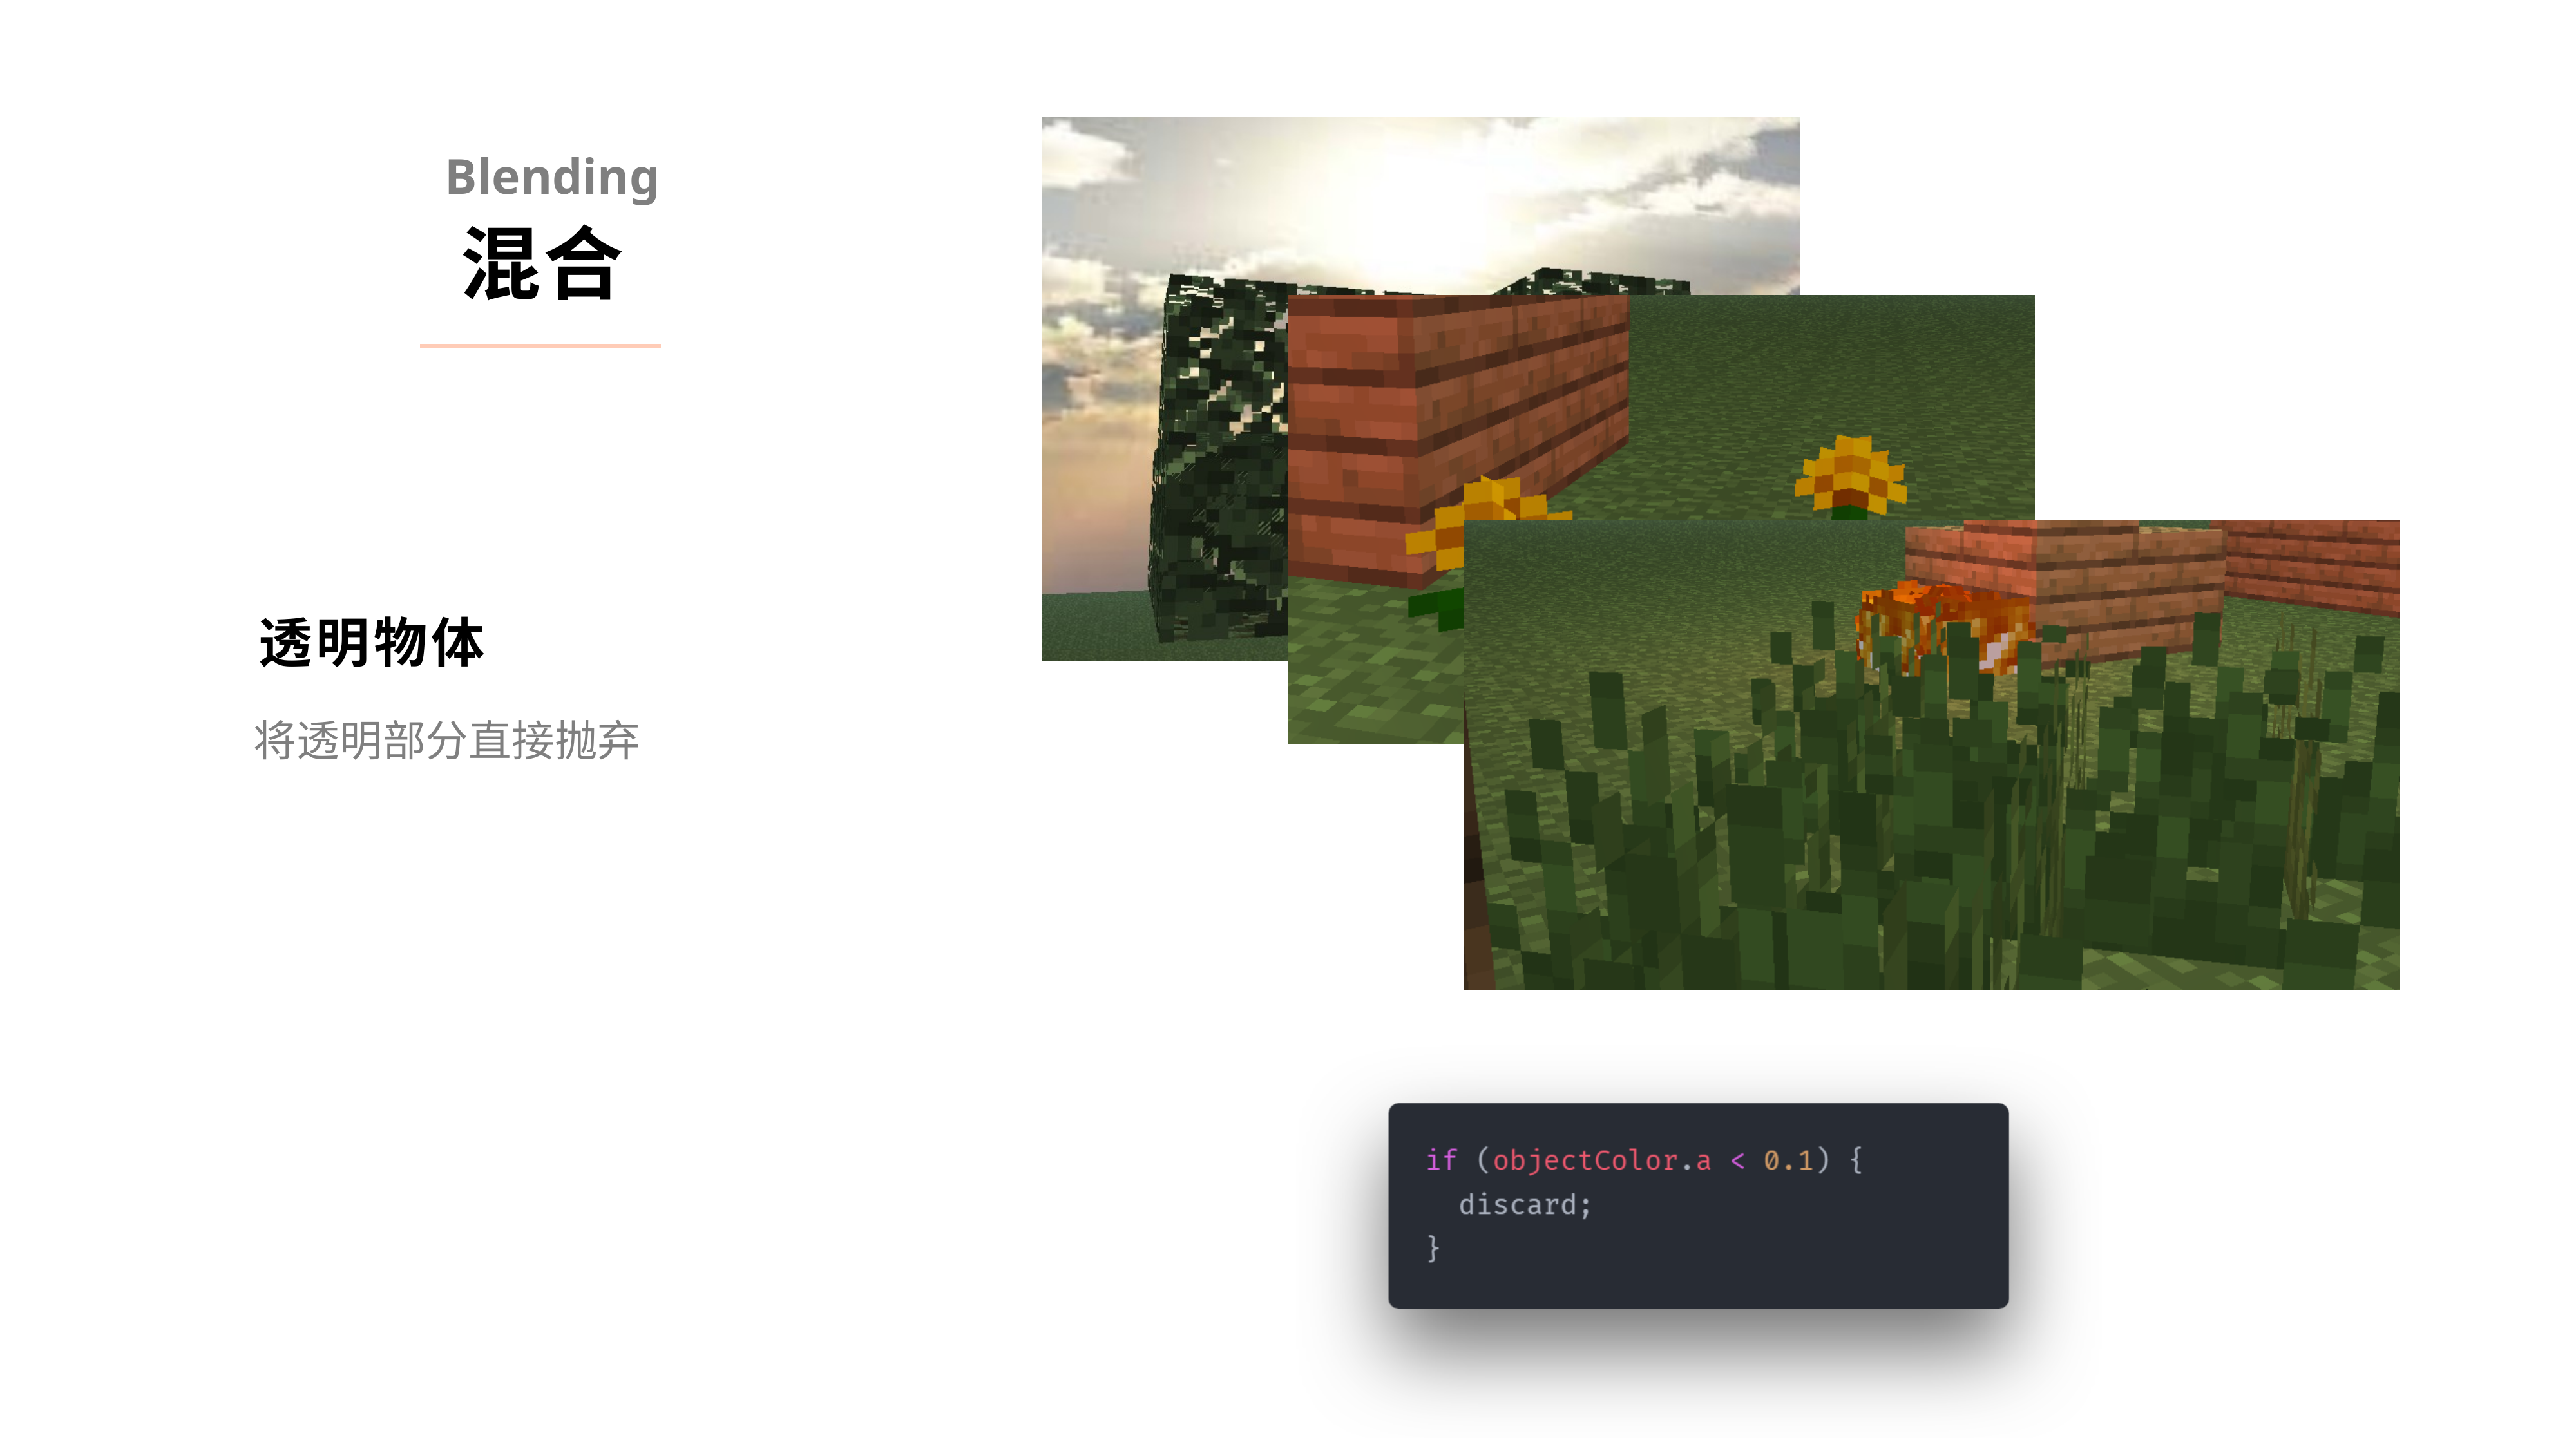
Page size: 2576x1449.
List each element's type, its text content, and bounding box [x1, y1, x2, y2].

text_box 将透明部分直接抛弃 [231, 702, 877, 777]
picture [1042, 117, 2400, 1438]
text_box Blending [435, 141, 757, 209]
text_box 透明物体 [249, 603, 728, 678]
text_box 混合 [450, 210, 634, 314]
